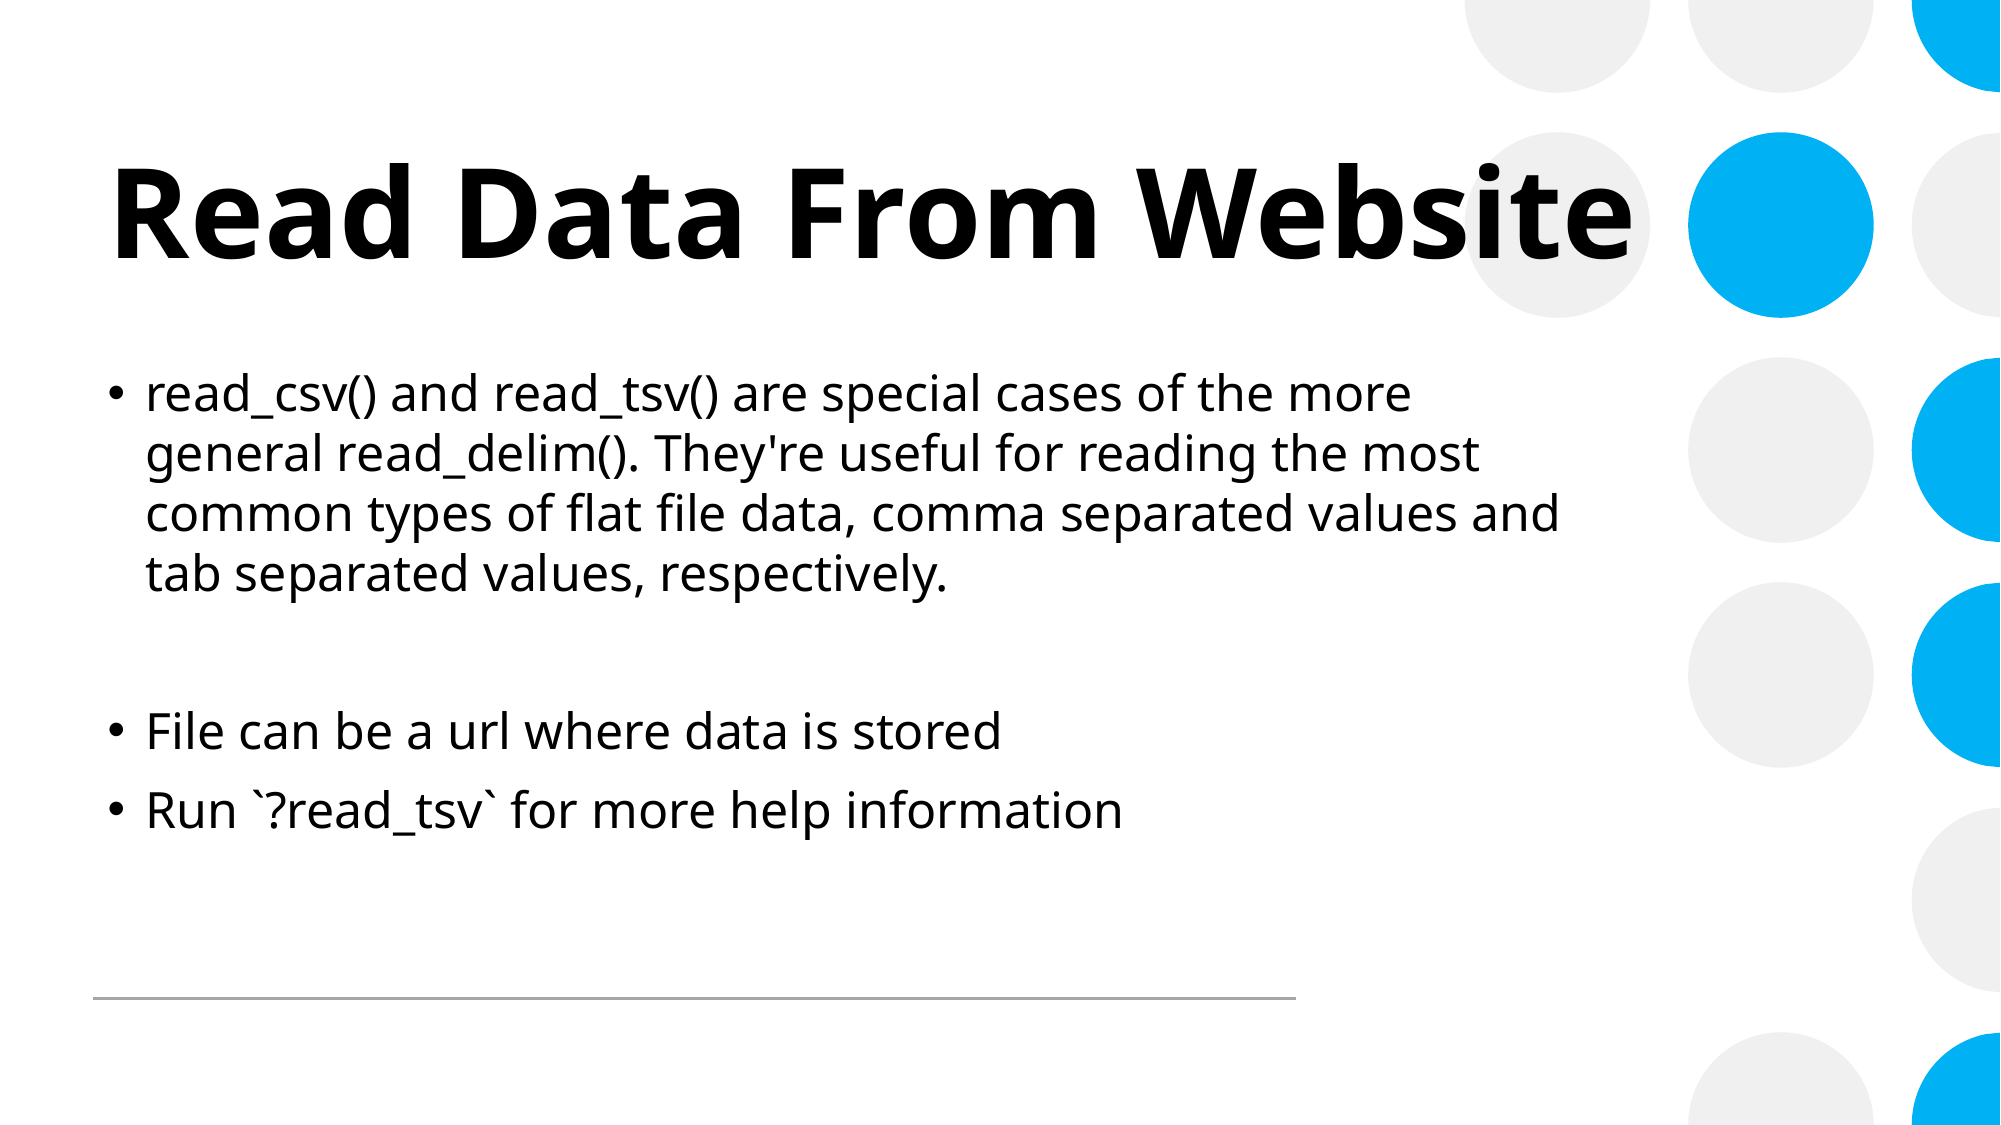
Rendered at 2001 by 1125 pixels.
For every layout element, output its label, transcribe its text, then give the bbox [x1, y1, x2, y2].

title Read Data From Website [92, 126, 1665, 335]
list read_csv() and read_tsv() are special cases of the more general read_delim(). They're useful for reading the most common types of flat file data, comma separated values and tab separated values, respectively. File can be a url where data is stored Run `?read_tsv` for more help information [92, 354, 1601, 946]
